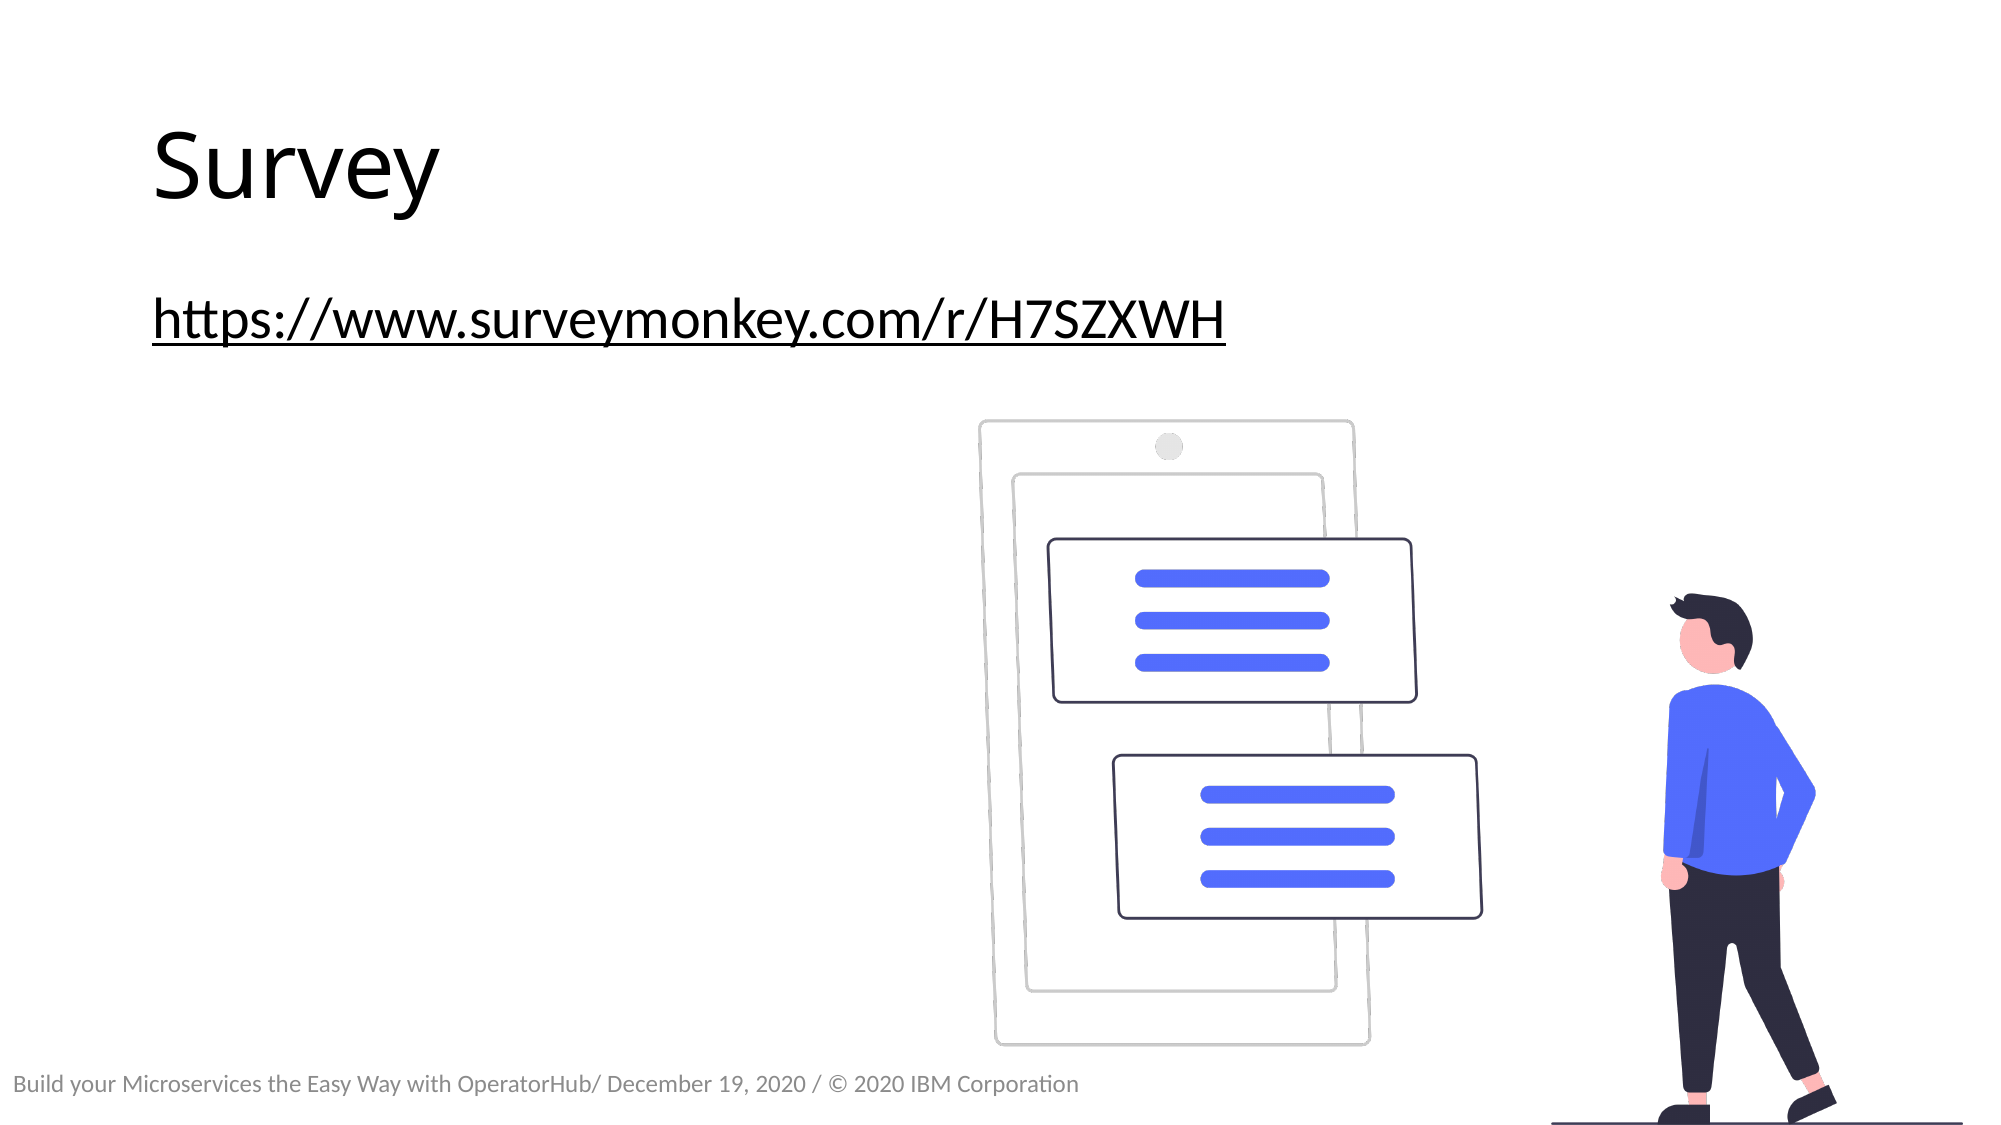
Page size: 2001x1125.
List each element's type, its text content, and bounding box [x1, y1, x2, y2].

title Survey [137, 59, 1863, 266]
picture [978, 419, 1963, 1125]
list https://www.surveymonkey.com/r/H7SZXWH [137, 266, 1863, 981]
text_box Build your Microservices the Easy Way with OperatorHub/ December 19, 2020 / © 2020 IBM Corporation [0, 1038, 978, 1125]
